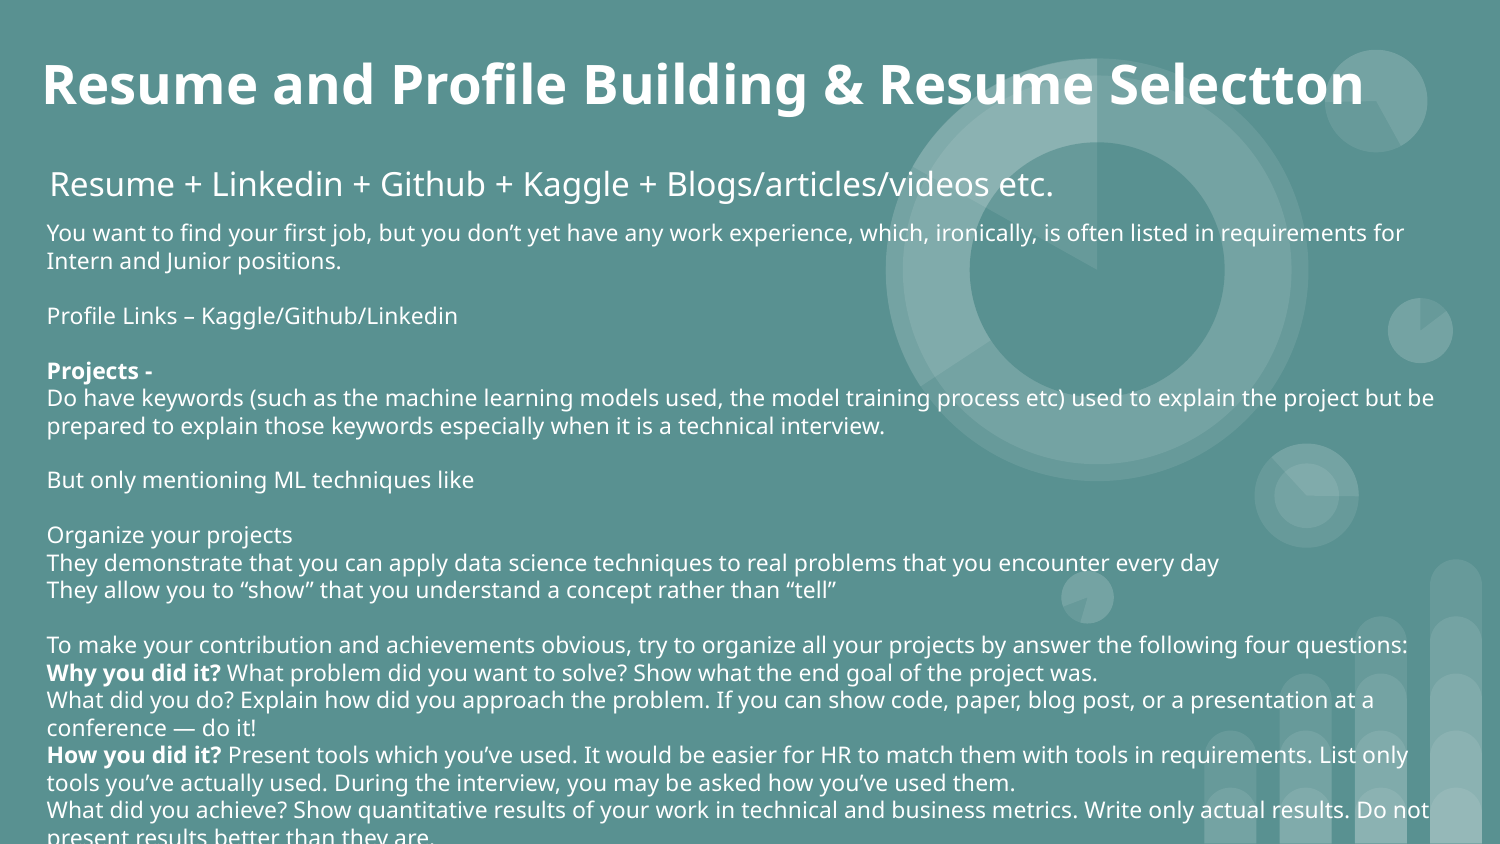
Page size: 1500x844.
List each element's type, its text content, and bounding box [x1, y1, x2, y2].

text_box You want to find your first job, but you don’t yet have any work experience, which, ironically, is often listed in requirements for Intern and Junior positions. Profile Links – Kaggle/Github/Linkedin Projects - Do have keywords (such as the machine learning models used, the model training process etc) used to explain the project but be prepared to explain those keywords especially when it is a technical interview. But only mentioning ML techniques like Organize your projects They demonstrate that you can apply data science techniques to real problems that you encounter every day They allow you to “show” that you understand a concept rather than “tell” To make your contribution and achievements obvious, try to organize all your projects by answer the following four questions: Why you did it? What problem did you want to solve? Show what the end goal of the project was. What did you do? Explain how did you approach the problem. If you can show code, paper, blog post, or a presentation at a conference — do it! How you did it? Present tools which you’ve used. It would be easier for HR to match them with tools in requirements. List only tools you’ve actually used. During the interview, you may be asked how you’ve used them. What did you achieve? Show quantitative results of your work in technical and business metrics. Write only actual results. Do not present results better than they are. Kind of Projects – Regession, Classification, Personality details - I am an avid reader, so I usually include 5 of the best books I have read in the past few months. [31, 203, 1469, 844]
title Resume and Profile Building & Resume Selectton [26, 17, 1479, 149]
subtitle Resume + Linkedin + Github + Kaggle + Blogs/articles/videos etc. [34, 148, 1471, 219]
